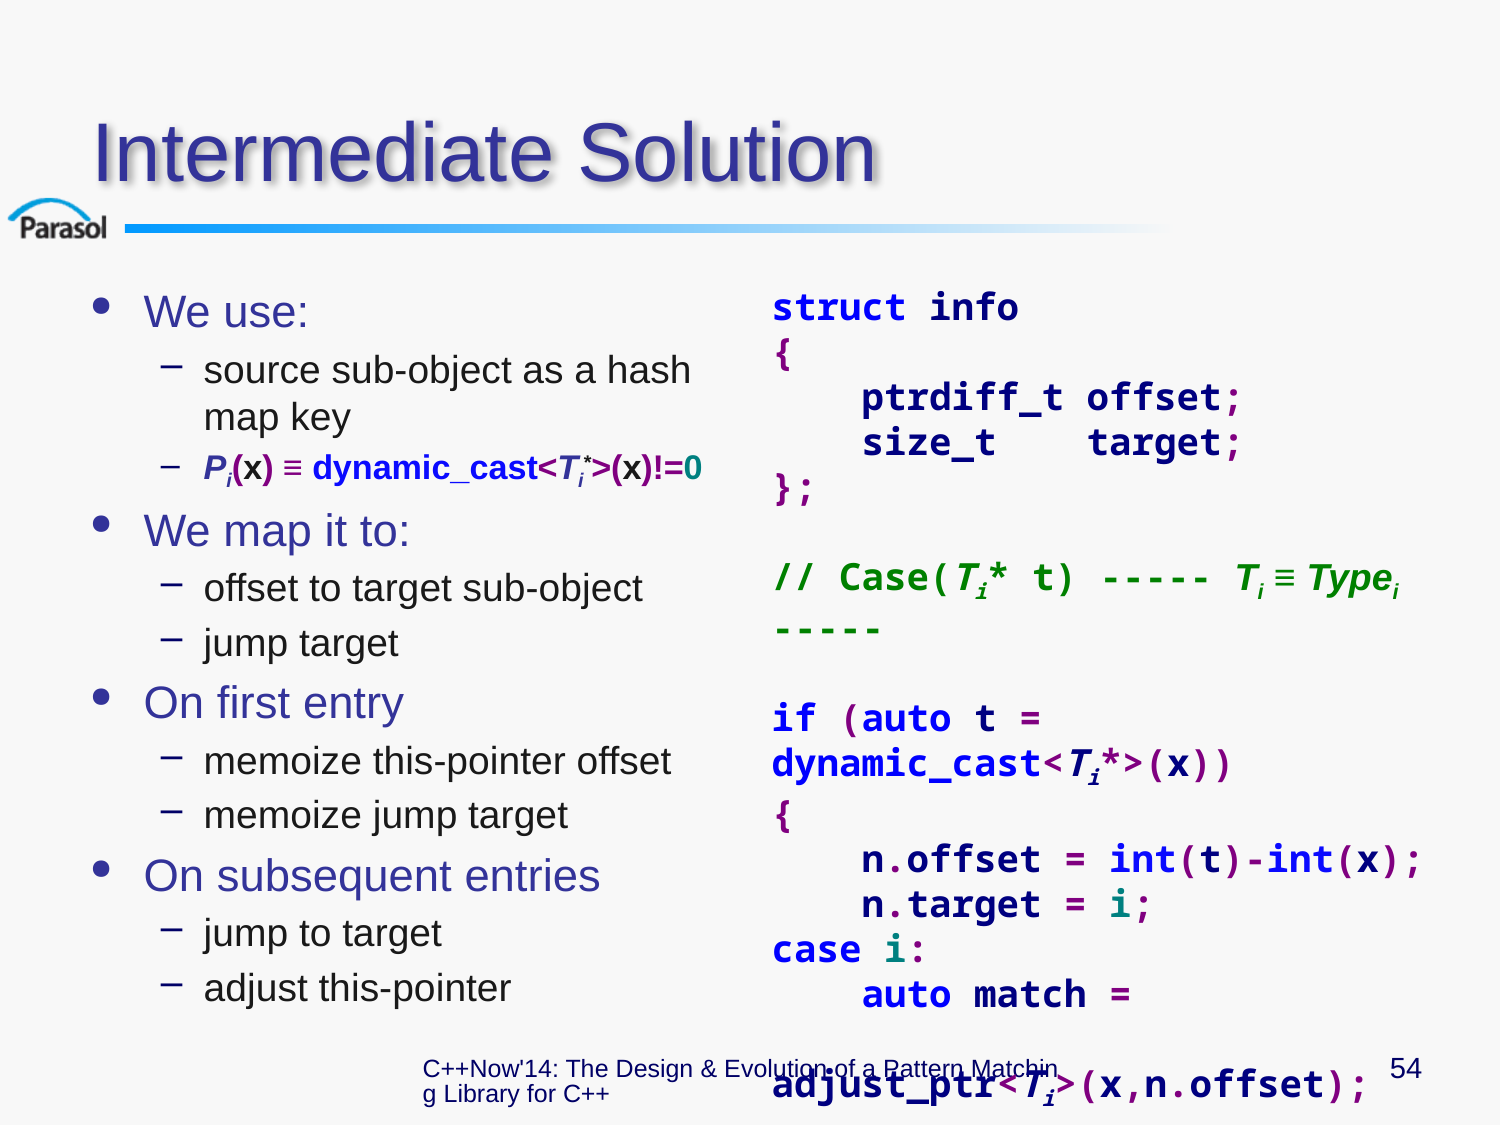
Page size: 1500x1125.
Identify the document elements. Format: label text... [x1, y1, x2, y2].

footer C++Now'14: The Design & Evolution of a Pattern Matching Library for C++ [407, 1046, 1088, 1088]
picture [0, 187, 116, 277]
list struct info { ptrdiff_t offset; size_t target; }; // Case(Ti* t) ----- Ti ≡ Typei ----- if (auto t = dynamic_cast<Ti*>(x)) { n.offset = int(t)-int(x); n.target = i; case i: auto match = adjust_ptr<Ti>(x,n.offset); si; } [756, 274, 1500, 1024]
list We use: source sub-object as a hash map key Pi(x) ≡ dynamic_cast<Ti*>(x)!=0 We map it to: offset to target sub-object jump target On first entry memoize this-pointer offset memoize jump target On subsequent entries jump to target adjust this-pointer [76, 274, 756, 1024]
slide_number 54 [1124, 1046, 1438, 1088]
title Intermediate Solution [76, 24, 1412, 207]
